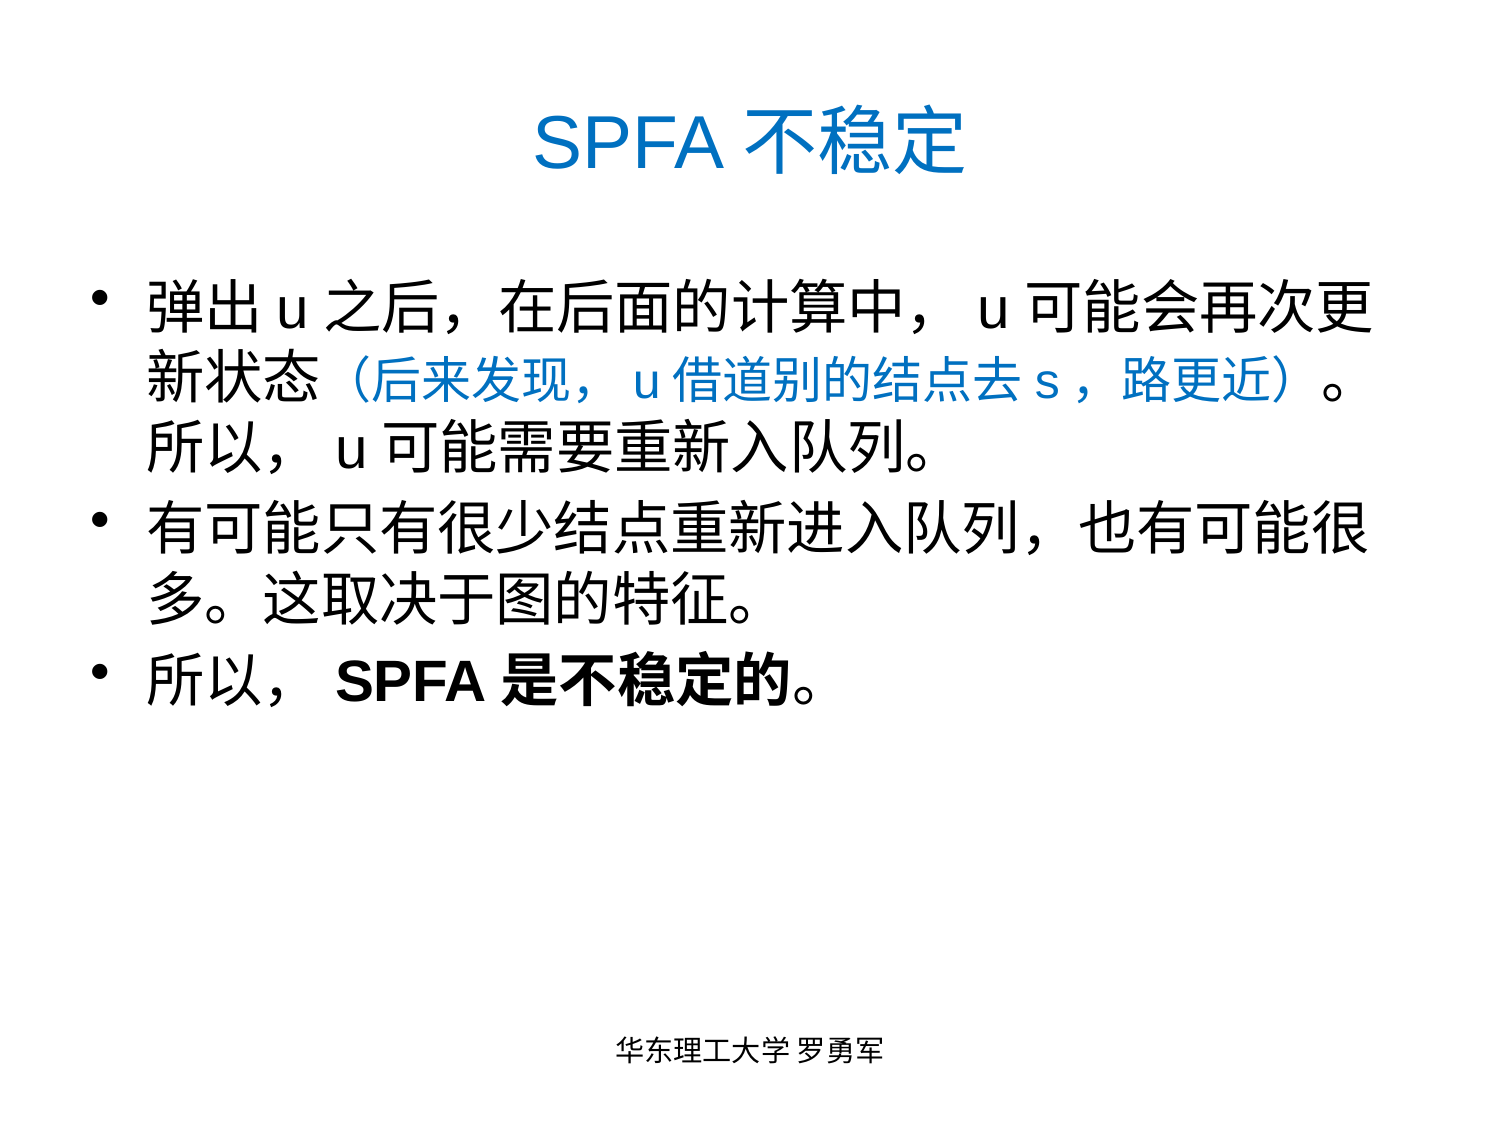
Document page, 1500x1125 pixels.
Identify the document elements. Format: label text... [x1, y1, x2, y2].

title SPFA不稳定 [75, 45, 1425, 233]
list 弹出u之后，在后面的计算中，u可能会再次更新状态（后来发现，u借道别的结点去s，路更近）。所以，u可能需要重新入队列。 有可能只有很少结点重新进入队列，也有可能很多。这取决于图的特征。 所以，SPFA是不稳定的。 [75, 262, 1425, 1005]
footer 华东理工大学 罗勇军 [512, 1024, 988, 1103]
